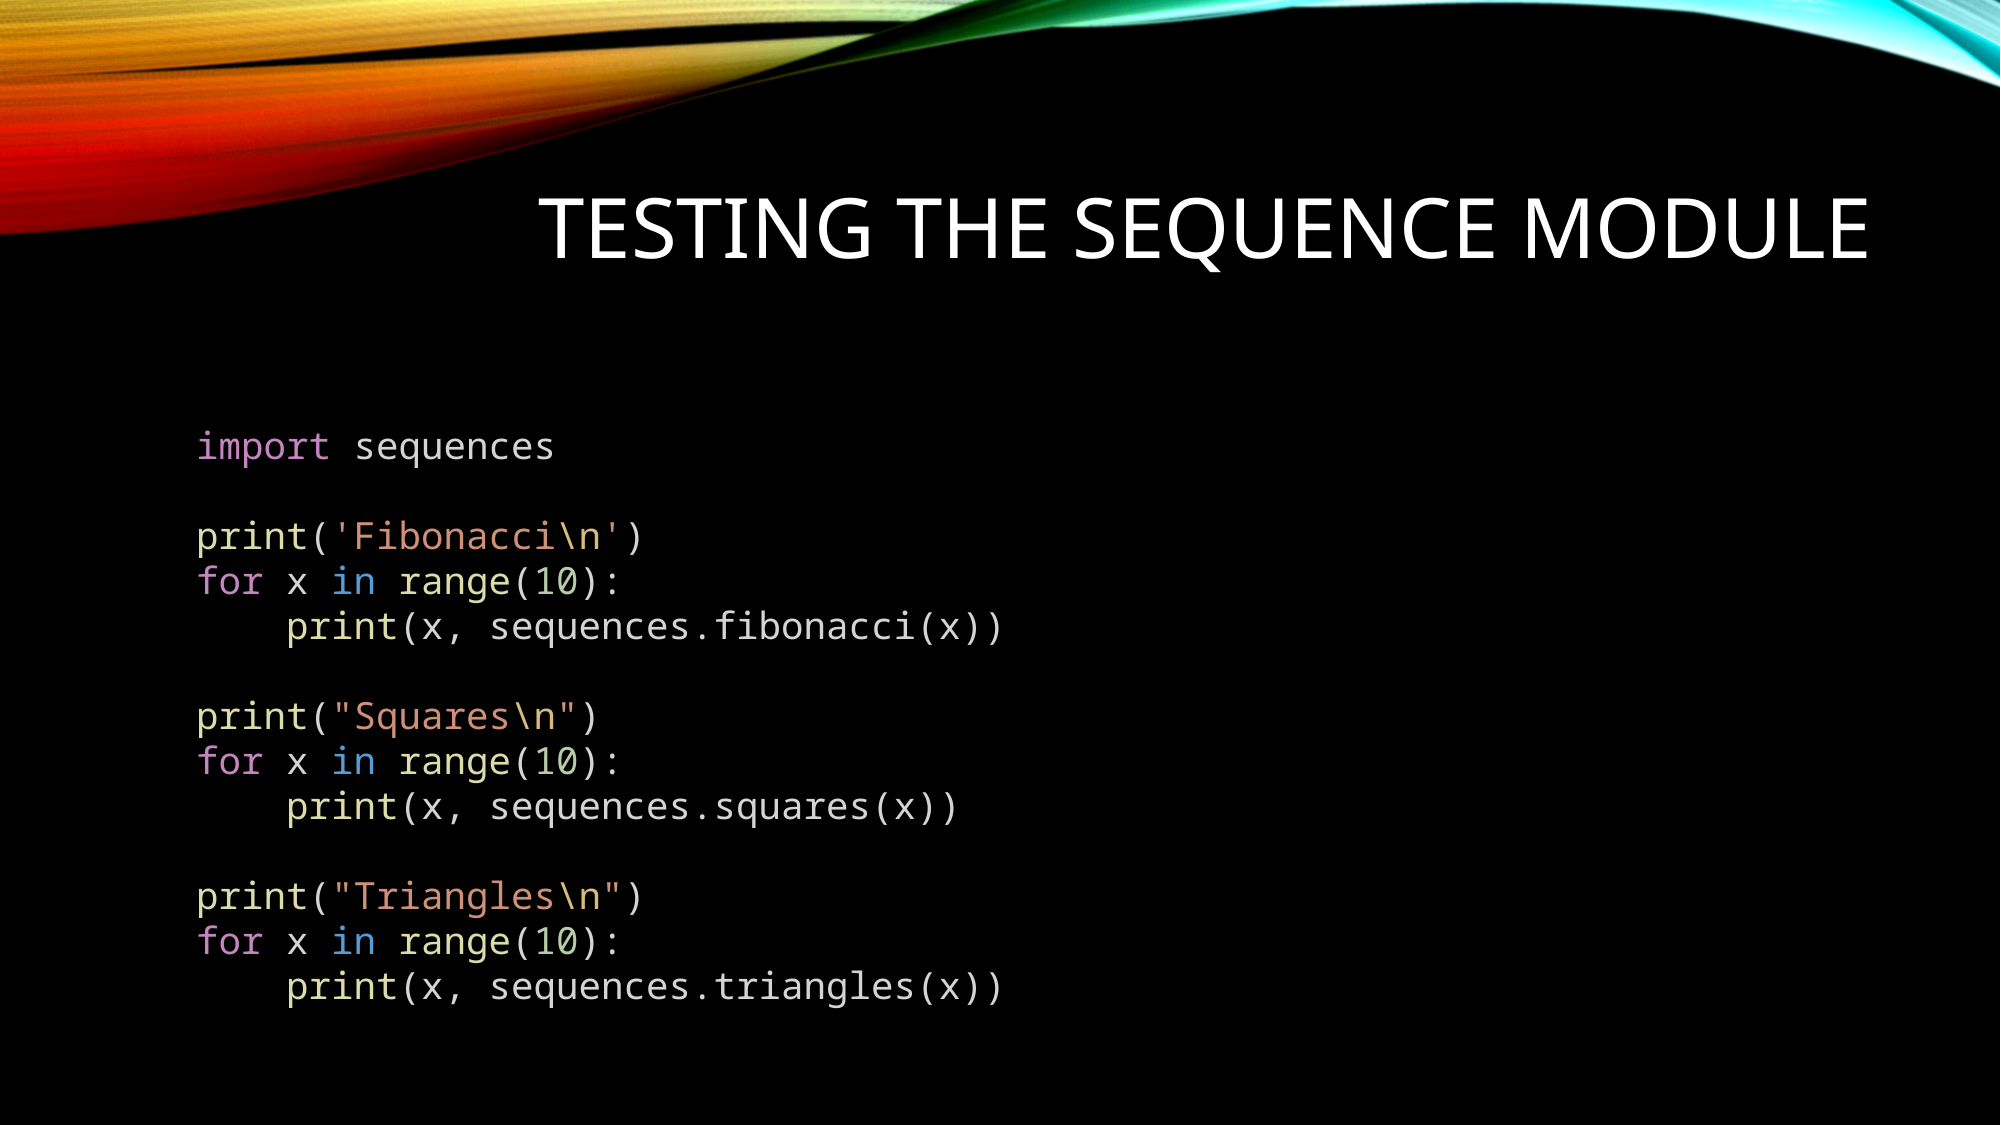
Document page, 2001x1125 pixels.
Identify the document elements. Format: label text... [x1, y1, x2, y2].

text_box import sequences print('Fibonacci\n') for x in range(10): print(x, sequences.fibonacci(x)) print("Squares\n") for x in range(10): print(x, sequences.squares(x)) print("Triangles\n") for x in range(10): print(x, sequences.triangles(x)) [181, 414, 1182, 1014]
title Testing the sequence module [474, 125, 1888, 338]
picture [0, 0, 2000, 237]
